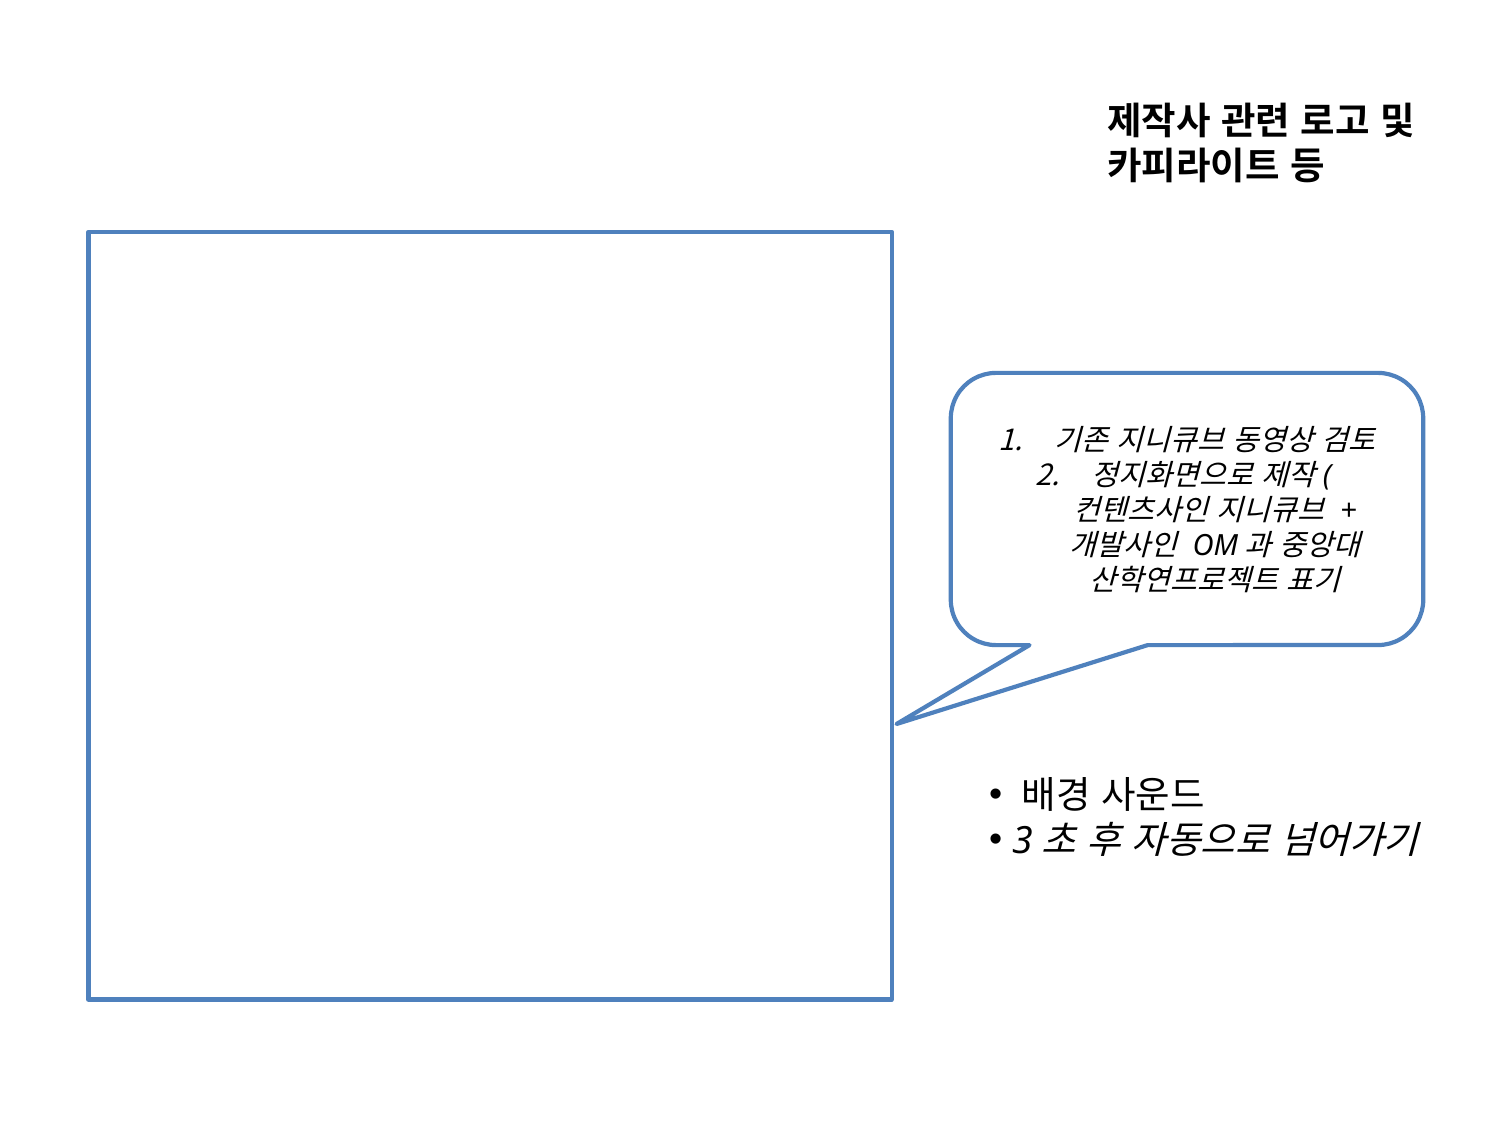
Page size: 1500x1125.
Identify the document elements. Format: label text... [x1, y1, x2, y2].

text_box 기존 지니큐브 동영상 검토 정지화면으로 제작(컨텐츠사인 지니큐브 + 개발사인 OM과 중앙대 산학연프로젝트 표기 [894, 370, 1426, 727]
text_box 배경 사운드 3초 후 자동으로 넘어가기 [974, 763, 1471, 869]
text_box 제작사 관련 로고 및 카피라이트 등 [1092, 89, 1436, 195]
text_box [86, 230, 894, 1002]
